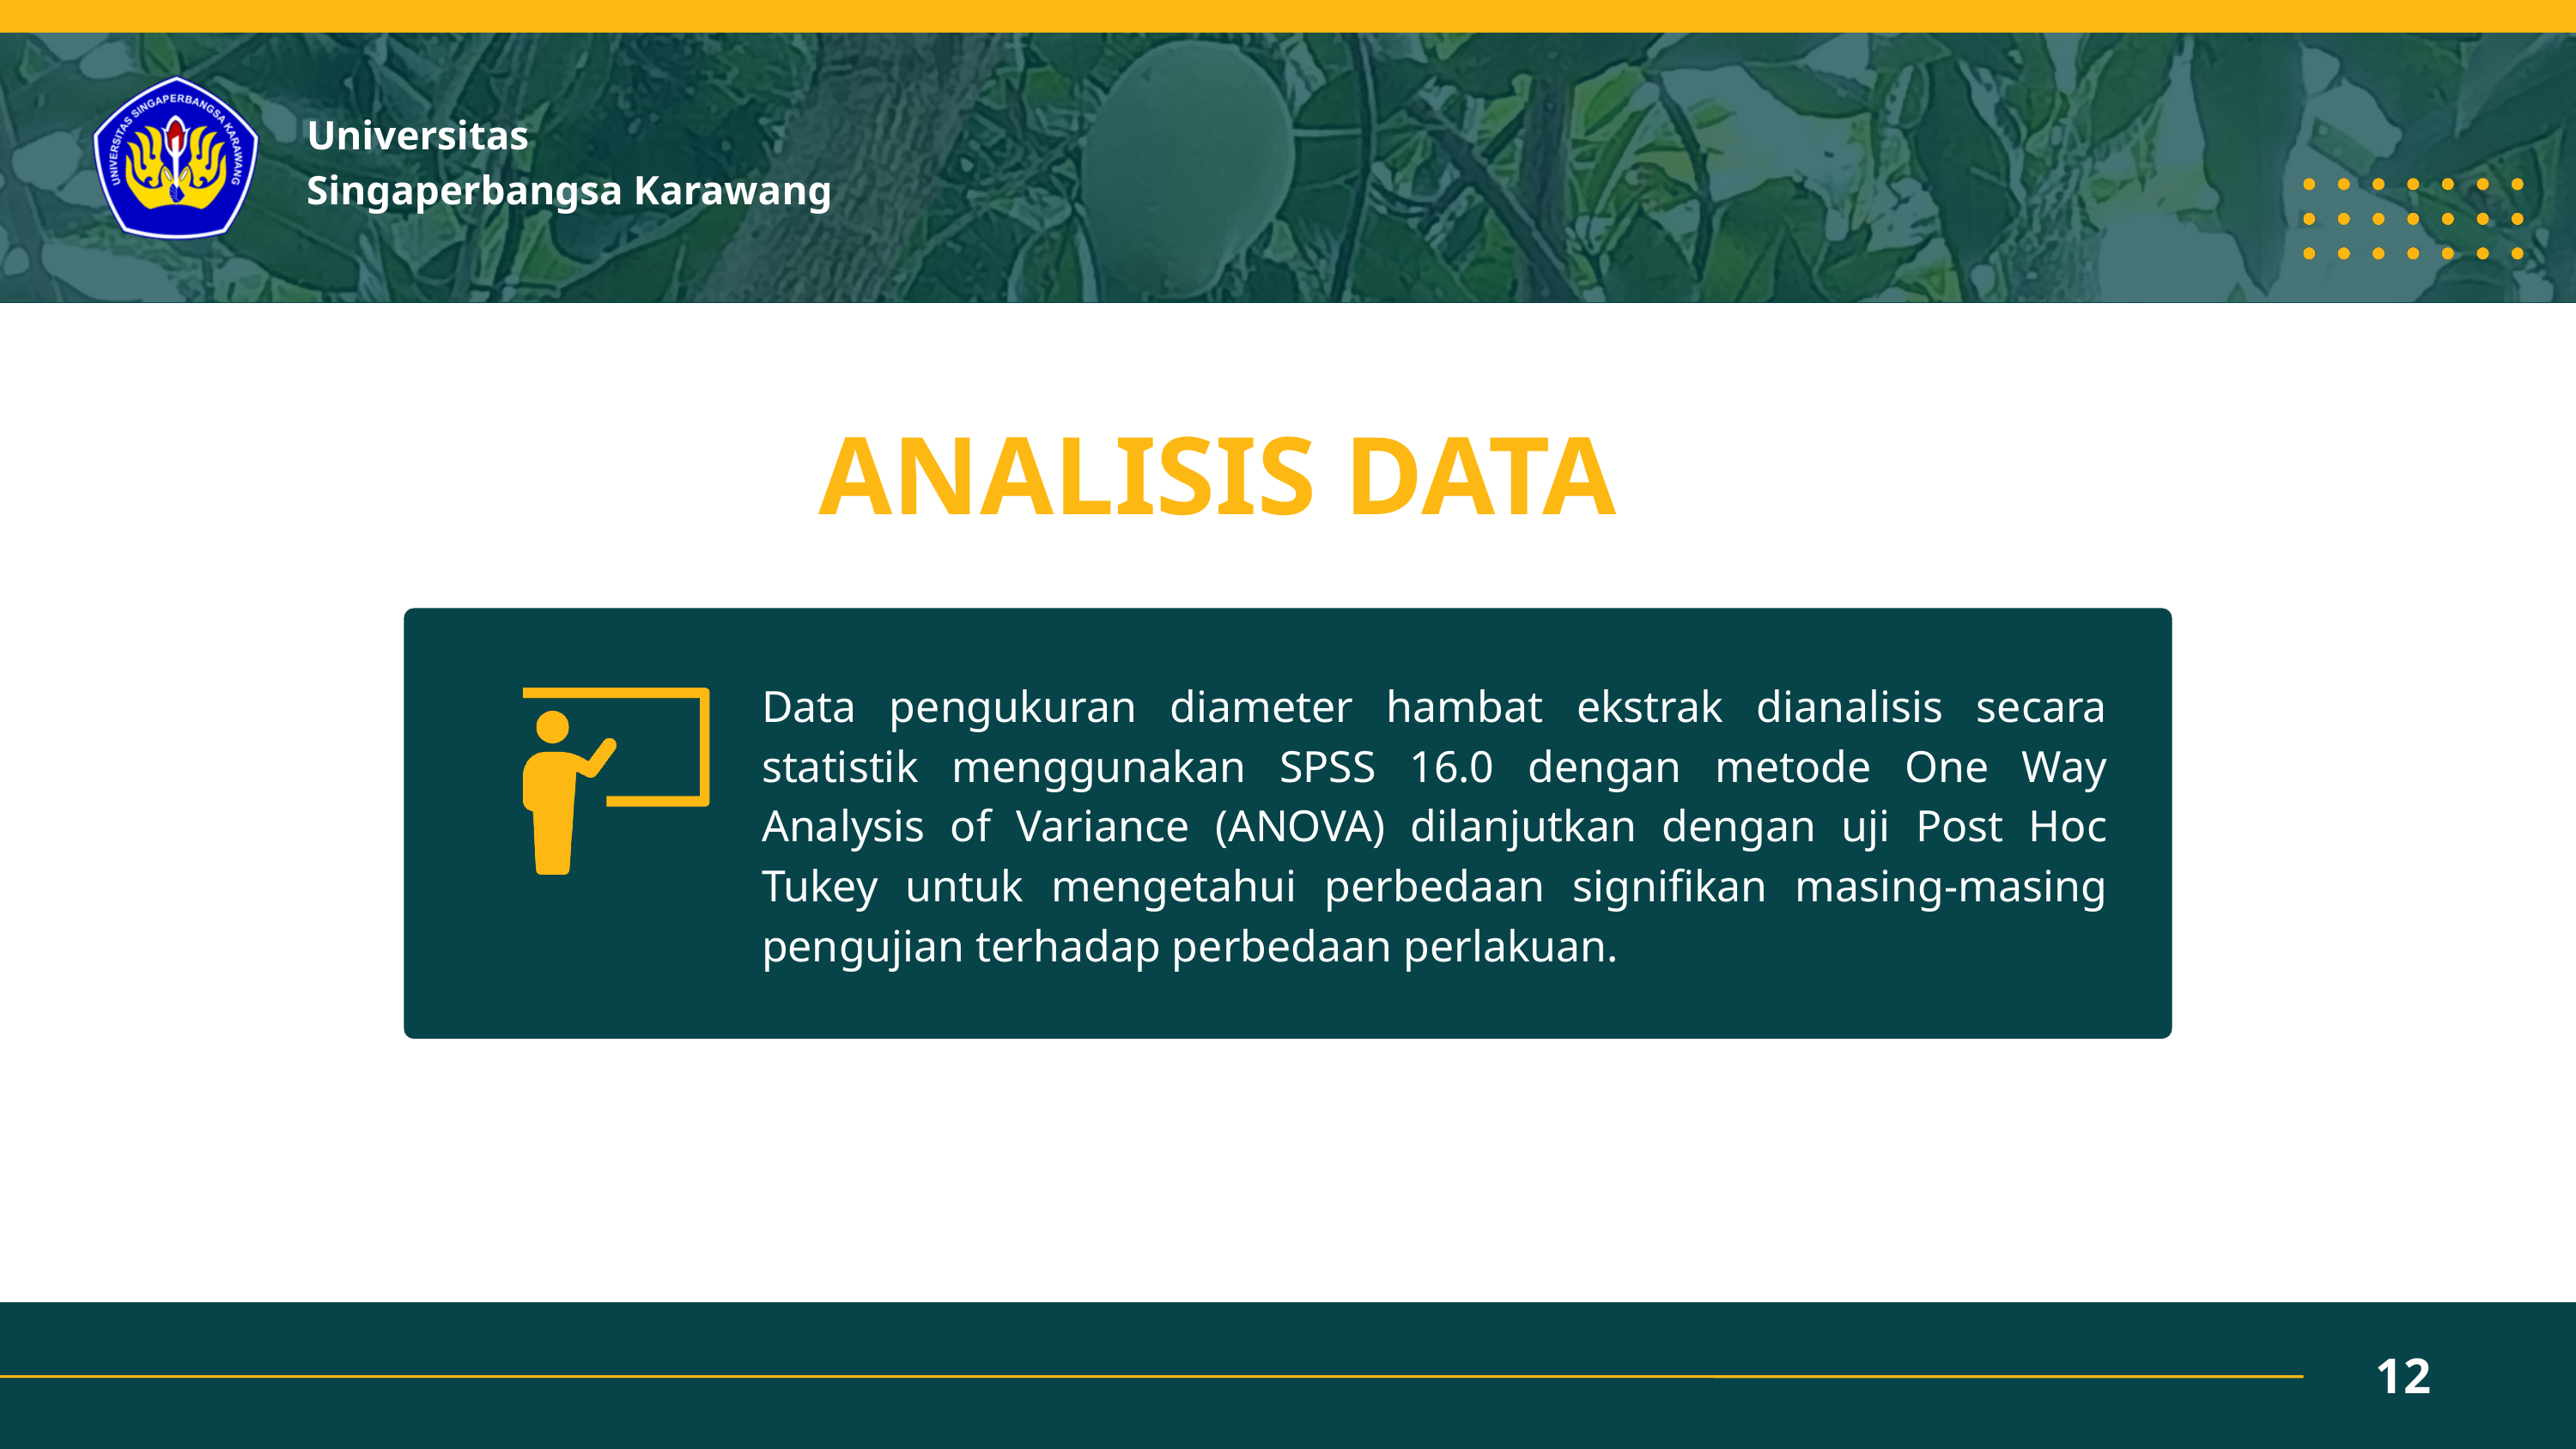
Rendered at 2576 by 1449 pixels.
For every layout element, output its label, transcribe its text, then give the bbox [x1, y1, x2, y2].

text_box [0, 1301, 2576, 1449]
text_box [404, 608, 2172, 1040]
text_box ANALISIS DATA [818, 422, 1758, 537]
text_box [0, 0, 2576, 304]
